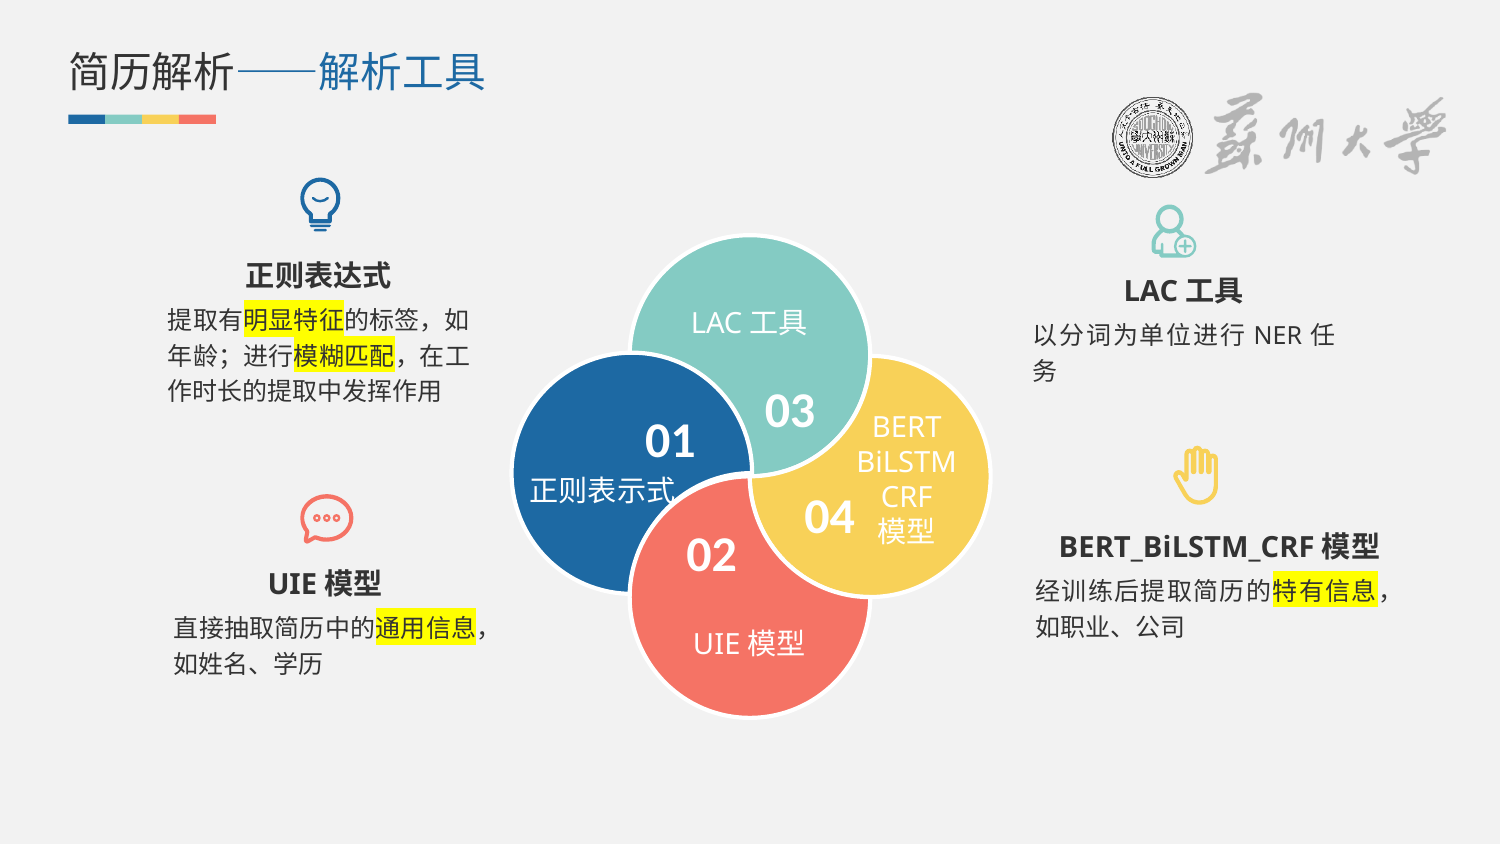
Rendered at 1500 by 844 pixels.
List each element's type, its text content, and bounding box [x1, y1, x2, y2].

text_box [629, 476, 871, 718]
text_box [519, 515, 660, 594]
text_box 03 [750, 370, 831, 445]
text_box [300, 494, 354, 544]
text_box BERT BiLSTM CRF 模型 [841, 401, 972, 557]
text_box 正则表达式 提取有明显特征的标签，如年龄；进行模糊匹配，在工作时长的提取中发挥作用 [167, 249, 471, 406]
text_box 01 [630, 400, 711, 476]
text_box UIE模型 [678, 618, 821, 669]
text_box [629, 235, 871, 476]
text_box 02 [671, 514, 752, 590]
text_box 简历解析——解析工具 [68, 45, 524, 96]
text_box 04 [789, 476, 841, 552]
text_box 正则表示式 [514, 464, 691, 515]
text_box [300, 177, 341, 232]
text_box LAC工具 [676, 297, 823, 348]
text_box [1173, 445, 1218, 505]
text_box UIE模型 直接抽取简历中的通用信息，如姓名、学历 [173, 558, 477, 679]
text_box [972, 412, 991, 541]
picture [1112, 84, 1451, 194]
text_box BERT_BiLSTM_CRF模型 经训练后提取简历的特有信息，如职业、公司 [1035, 520, 1404, 678]
text_box [861, 355, 965, 401]
text_box [750, 434, 960, 598]
text_box [511, 352, 753, 498]
text_box LAC工具 以分词为单位进行NER任务 [1032, 265, 1335, 386]
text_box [68, 114, 217, 125]
text_box [1151, 204, 1197, 258]
